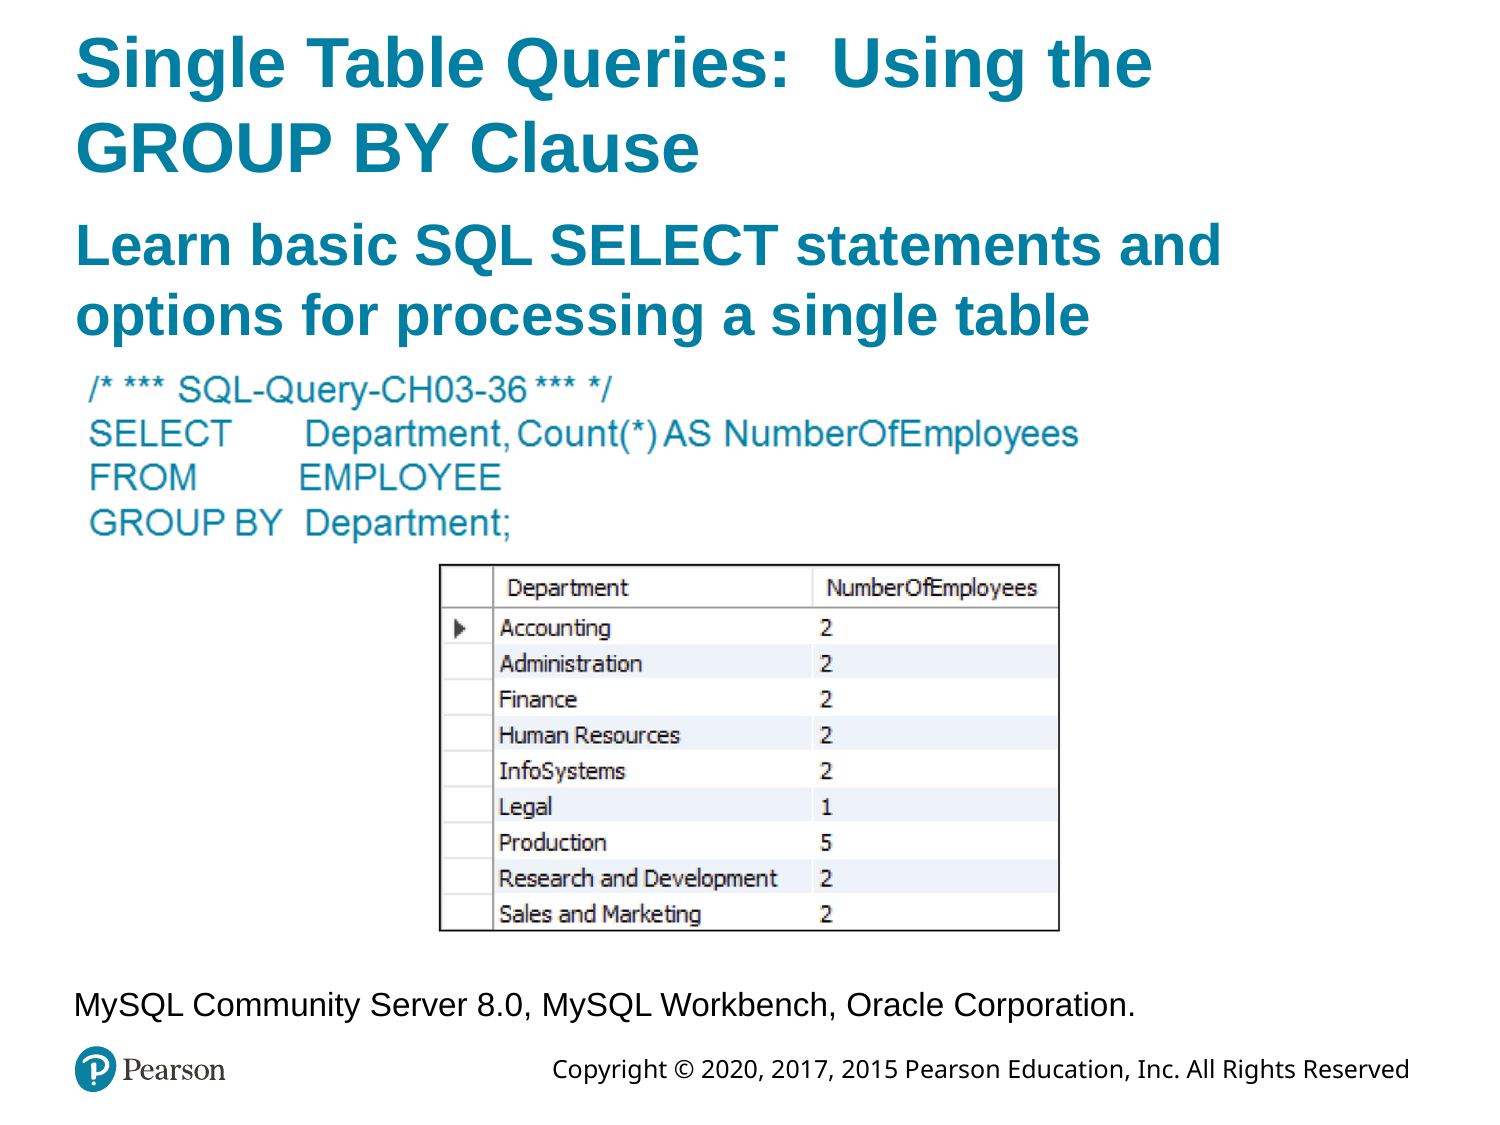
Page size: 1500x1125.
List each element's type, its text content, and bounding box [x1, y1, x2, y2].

picture [437, 562, 1062, 933]
list Learn basic SQL SELECT statements and options for processing a single table [75, 204, 1413, 350]
title Single Table Queries: Using the GROUP BY Clause [75, 9, 1413, 194]
picture [76, 362, 1101, 551]
list MySQL Community Server 8.0, MySQL Workbench, Oracle Corporation. [73, 983, 1411, 1029]
